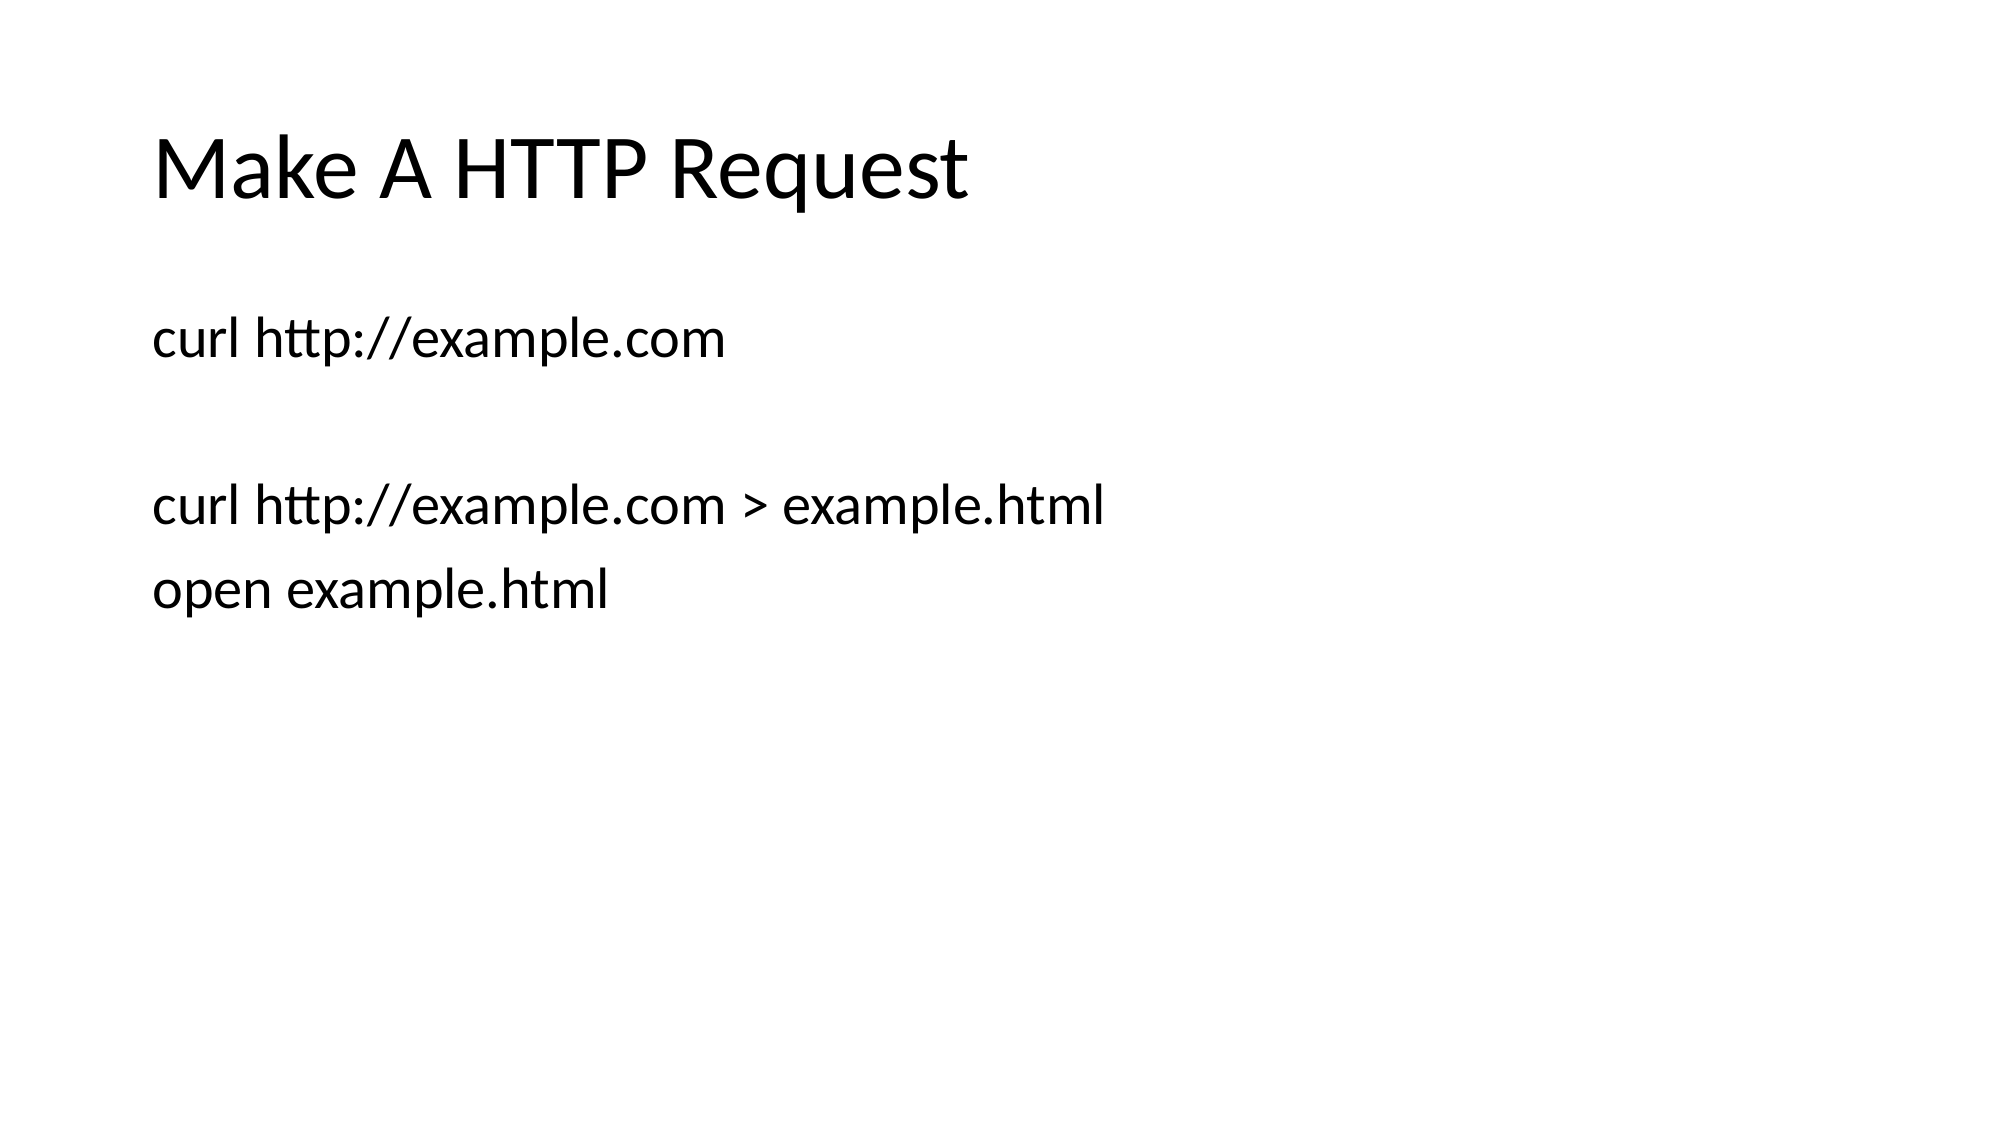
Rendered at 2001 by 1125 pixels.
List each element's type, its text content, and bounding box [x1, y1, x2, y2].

list curl http://example.com curl http://example.com > example.html open example.html [137, 299, 1863, 1014]
title Make A HTTP Request [137, 59, 1863, 278]
